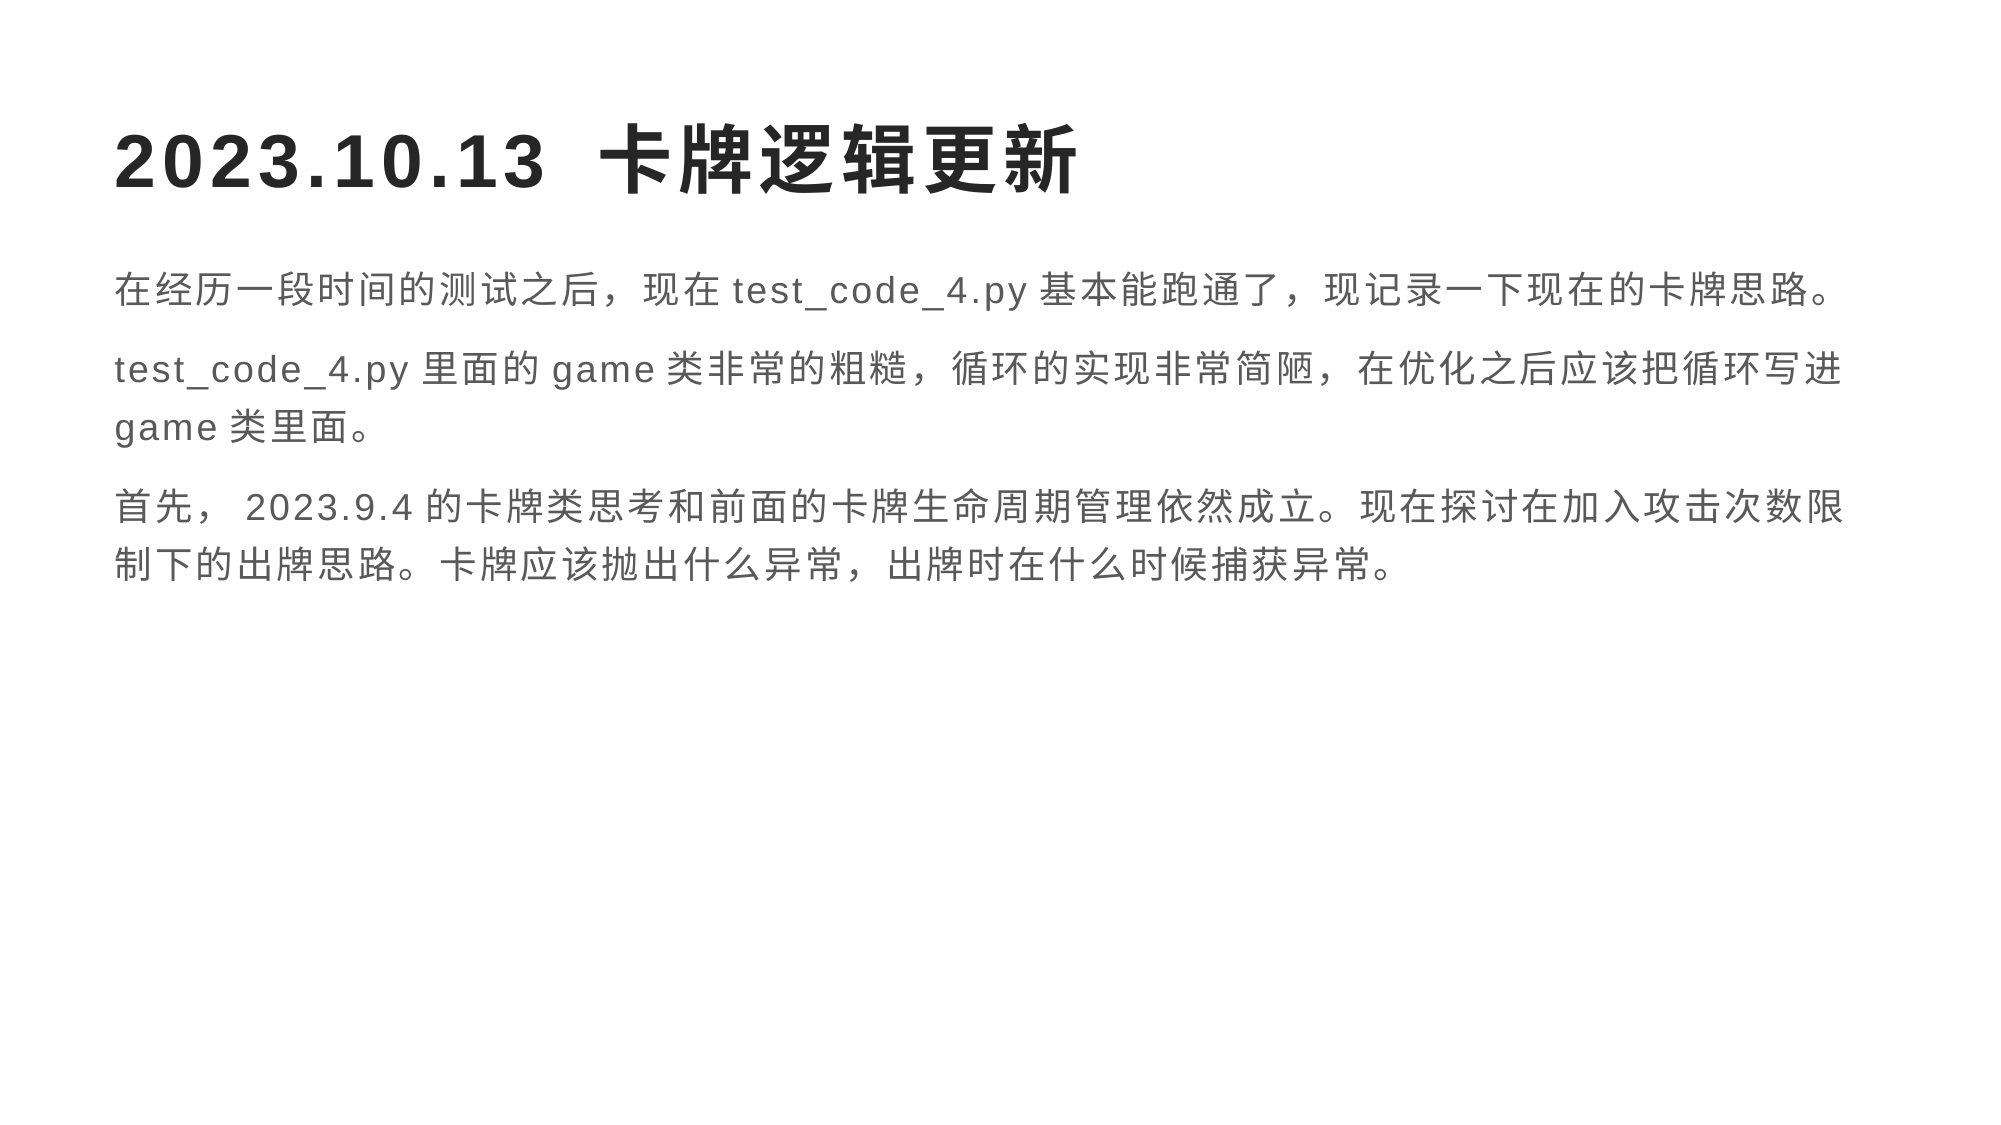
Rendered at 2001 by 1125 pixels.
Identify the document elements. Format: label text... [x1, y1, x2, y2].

list 在经历一段时间的测试之后，现在test_code_4.py基本能跑通了，现记录一下现在的卡牌思路。 test_code_4.py里面的game类非常的粗糙，循环的实现非常简陋，在优化之后应该把循环写进game类里面。 首先，2023.9.4的卡牌类思考和前面的卡牌生命周期管理依然成立。现在探讨在加入攻击次数限制下的出牌思路。卡牌应该抛出什么异常，出牌时在什么时候捕获异常。 [99, 244, 1870, 748]
title 2023.10.13 卡牌逻辑更新 [99, 99, 1900, 216]
